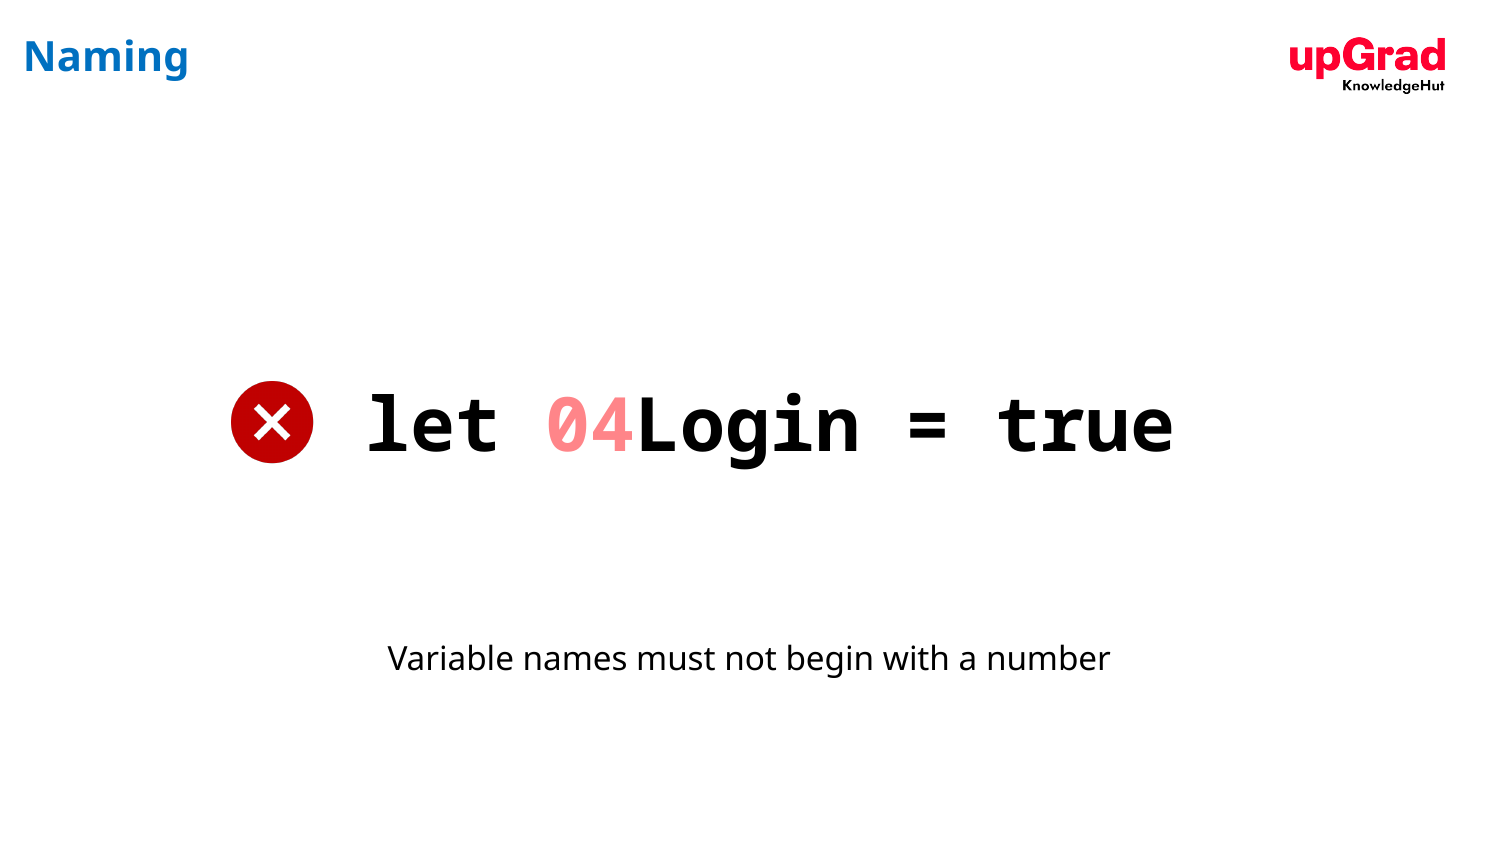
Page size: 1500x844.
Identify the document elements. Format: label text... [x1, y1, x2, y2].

title Naming Variables [7, 14, 1313, 91]
text_box Variable names must not begin with a number [372, 629, 1128, 685]
text_box let 04Login = true [350, 368, 1191, 474]
picture [219, 369, 324, 474]
picture [1290, 37, 1449, 96]
